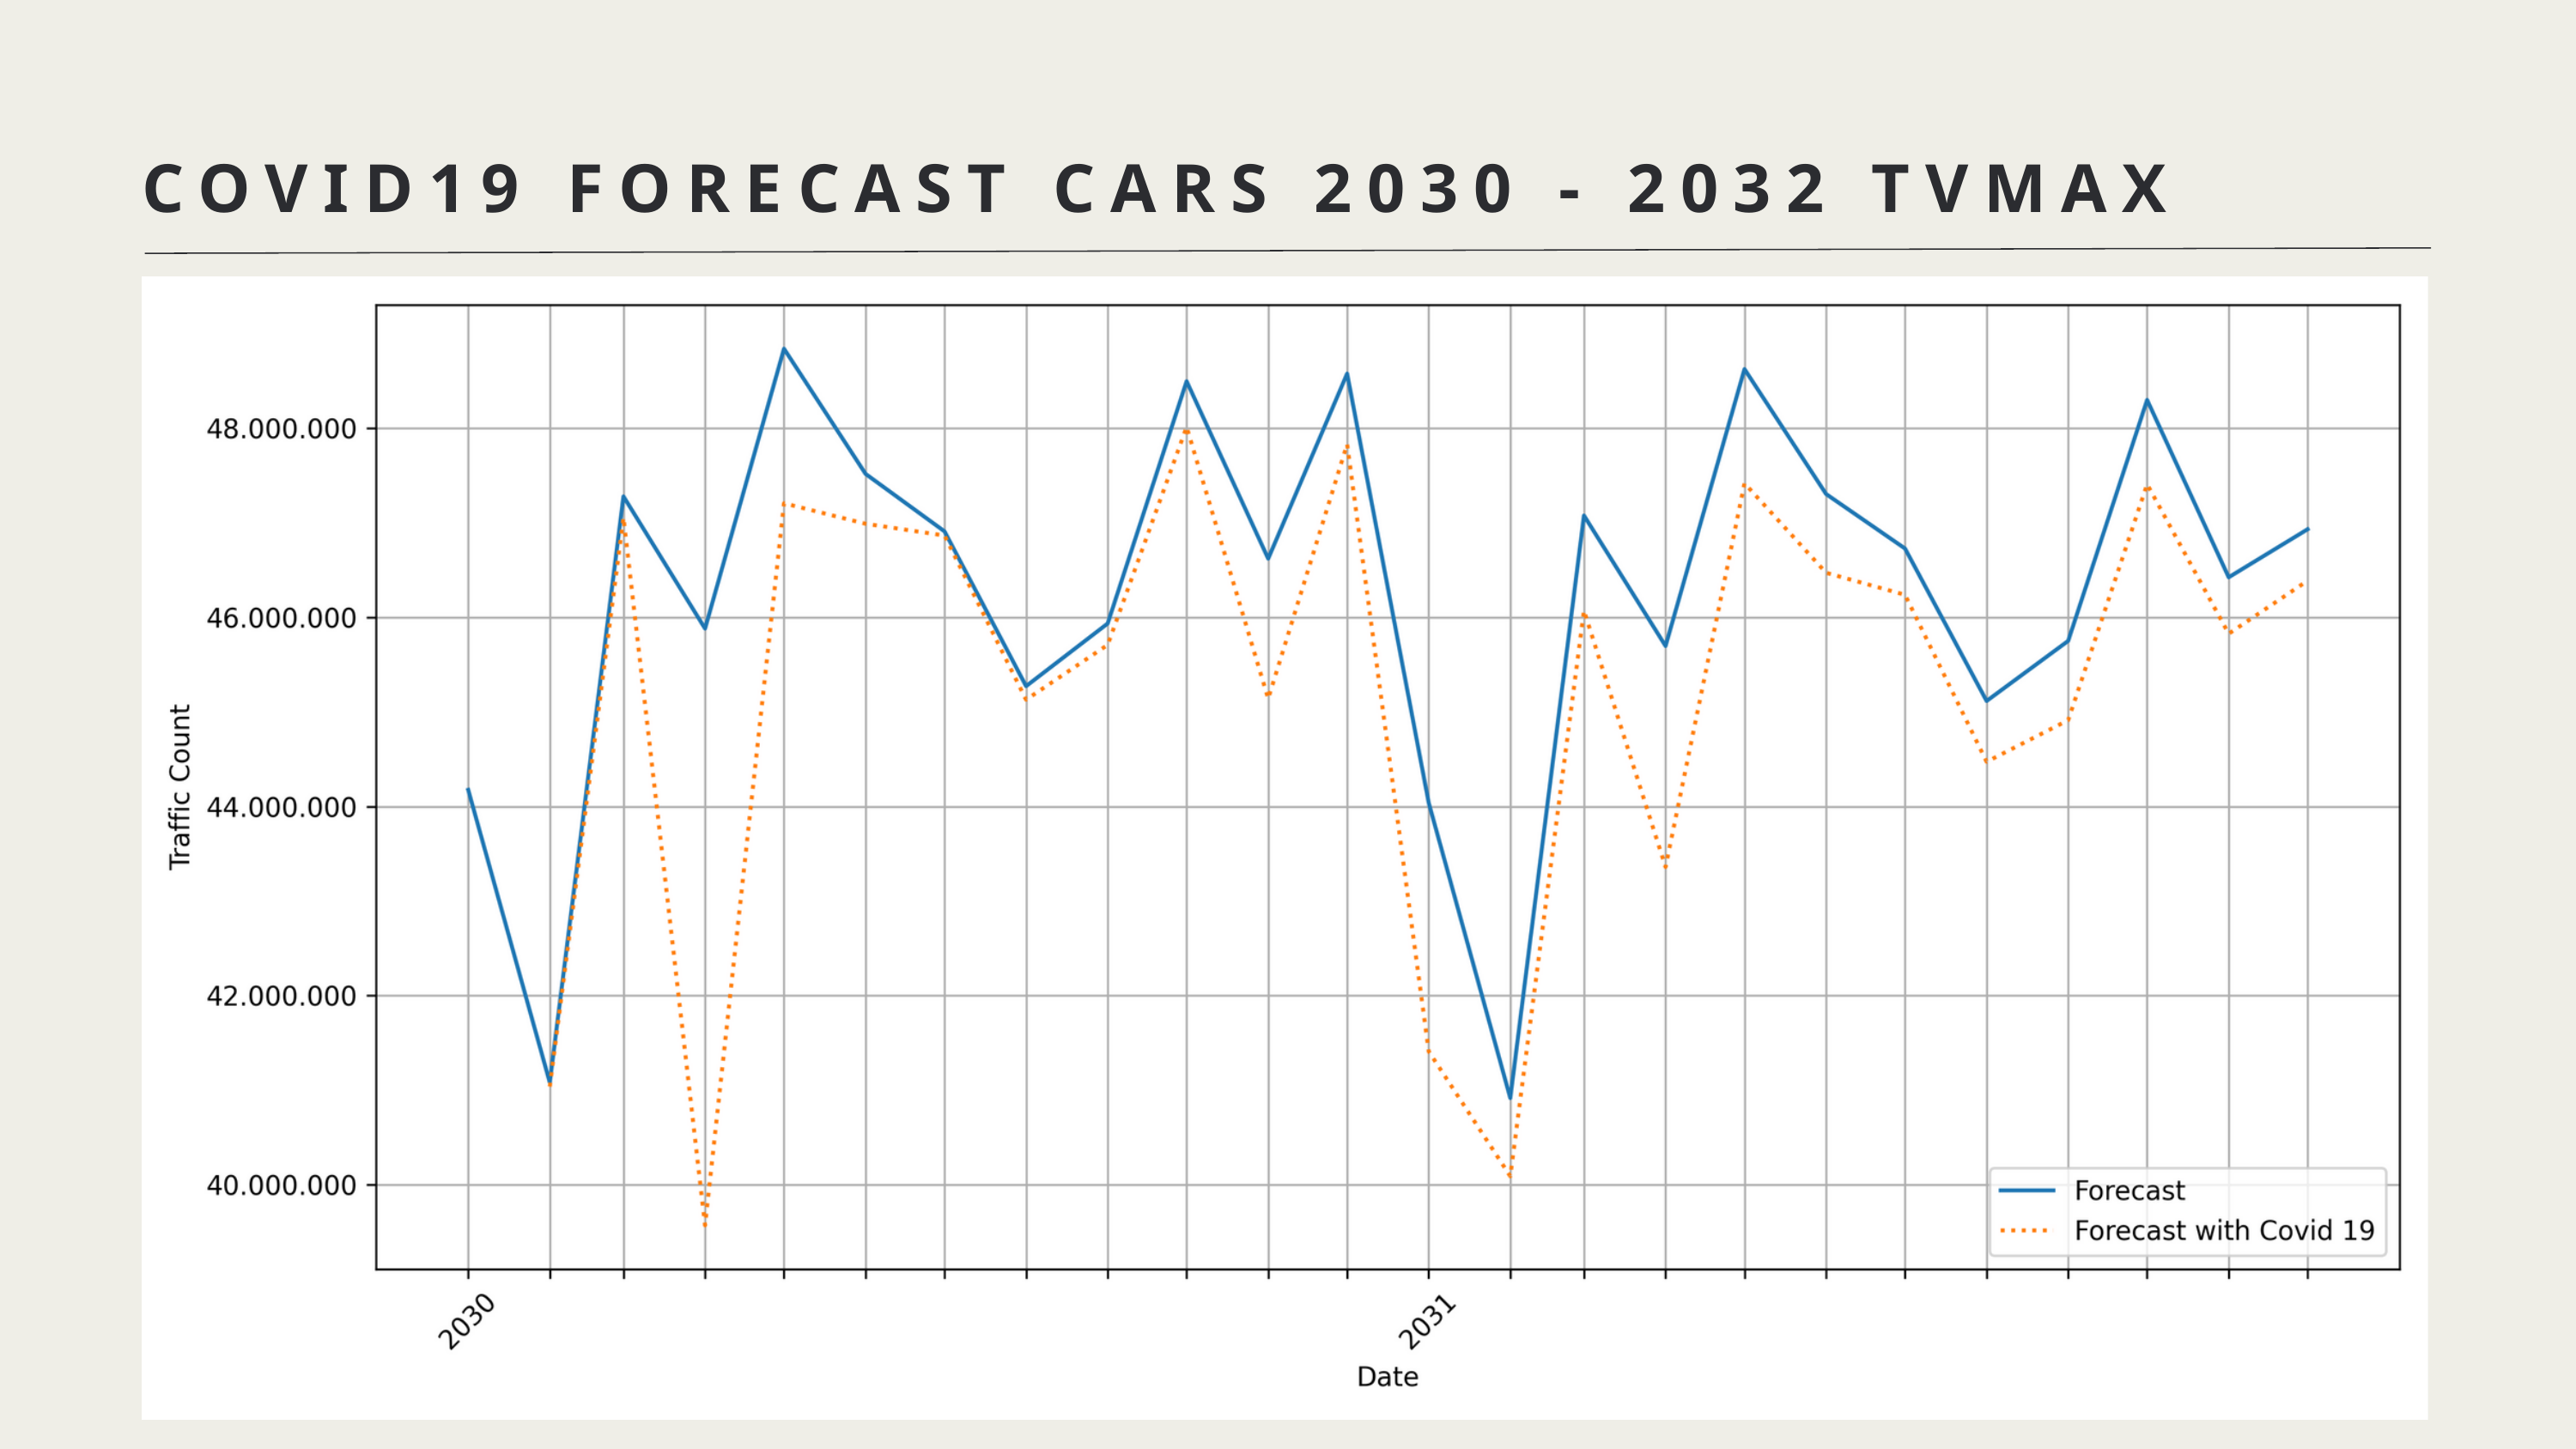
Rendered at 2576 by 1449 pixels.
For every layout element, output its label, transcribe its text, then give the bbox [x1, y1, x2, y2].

text_box [142, 276, 2428, 1420]
text_box COVID19 FORECAST CARS 2030 - 2032 TVMAX [142, 132, 2428, 226]
